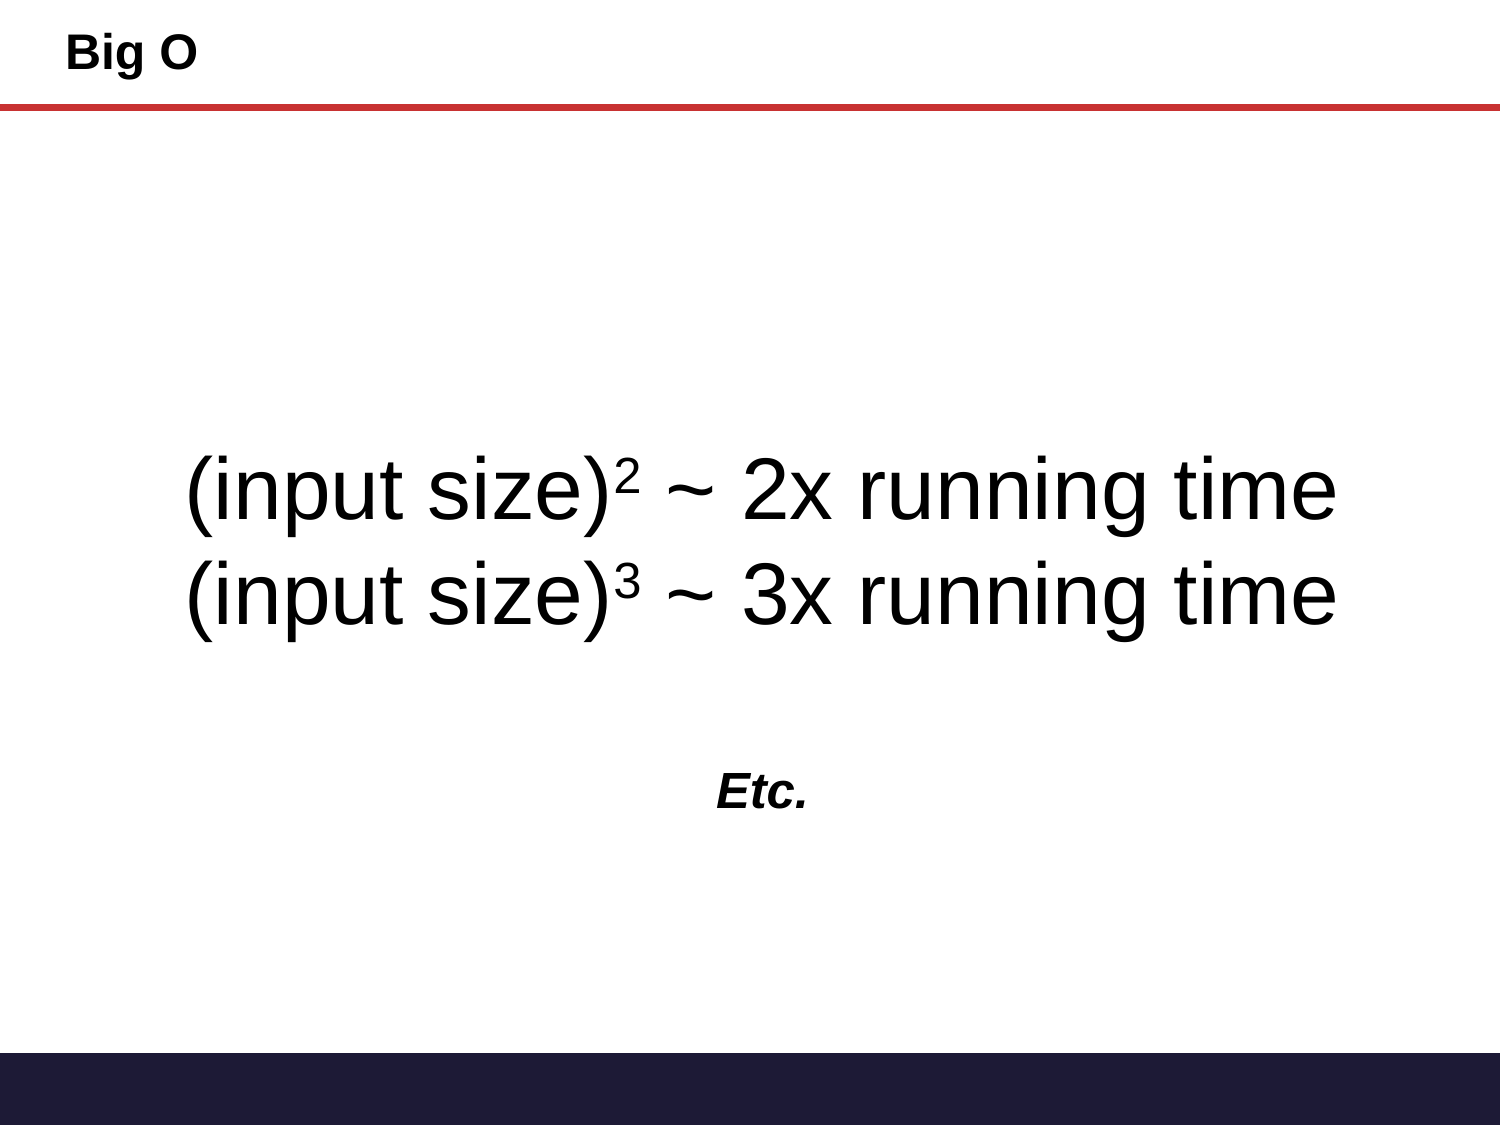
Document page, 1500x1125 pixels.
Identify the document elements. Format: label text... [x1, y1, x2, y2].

title Big O [50, 0, 1425, 108]
text_box (input size)2 ~ 2x running time (input size)3 ~ 3x running time Etc. [49, 424, 1475, 860]
